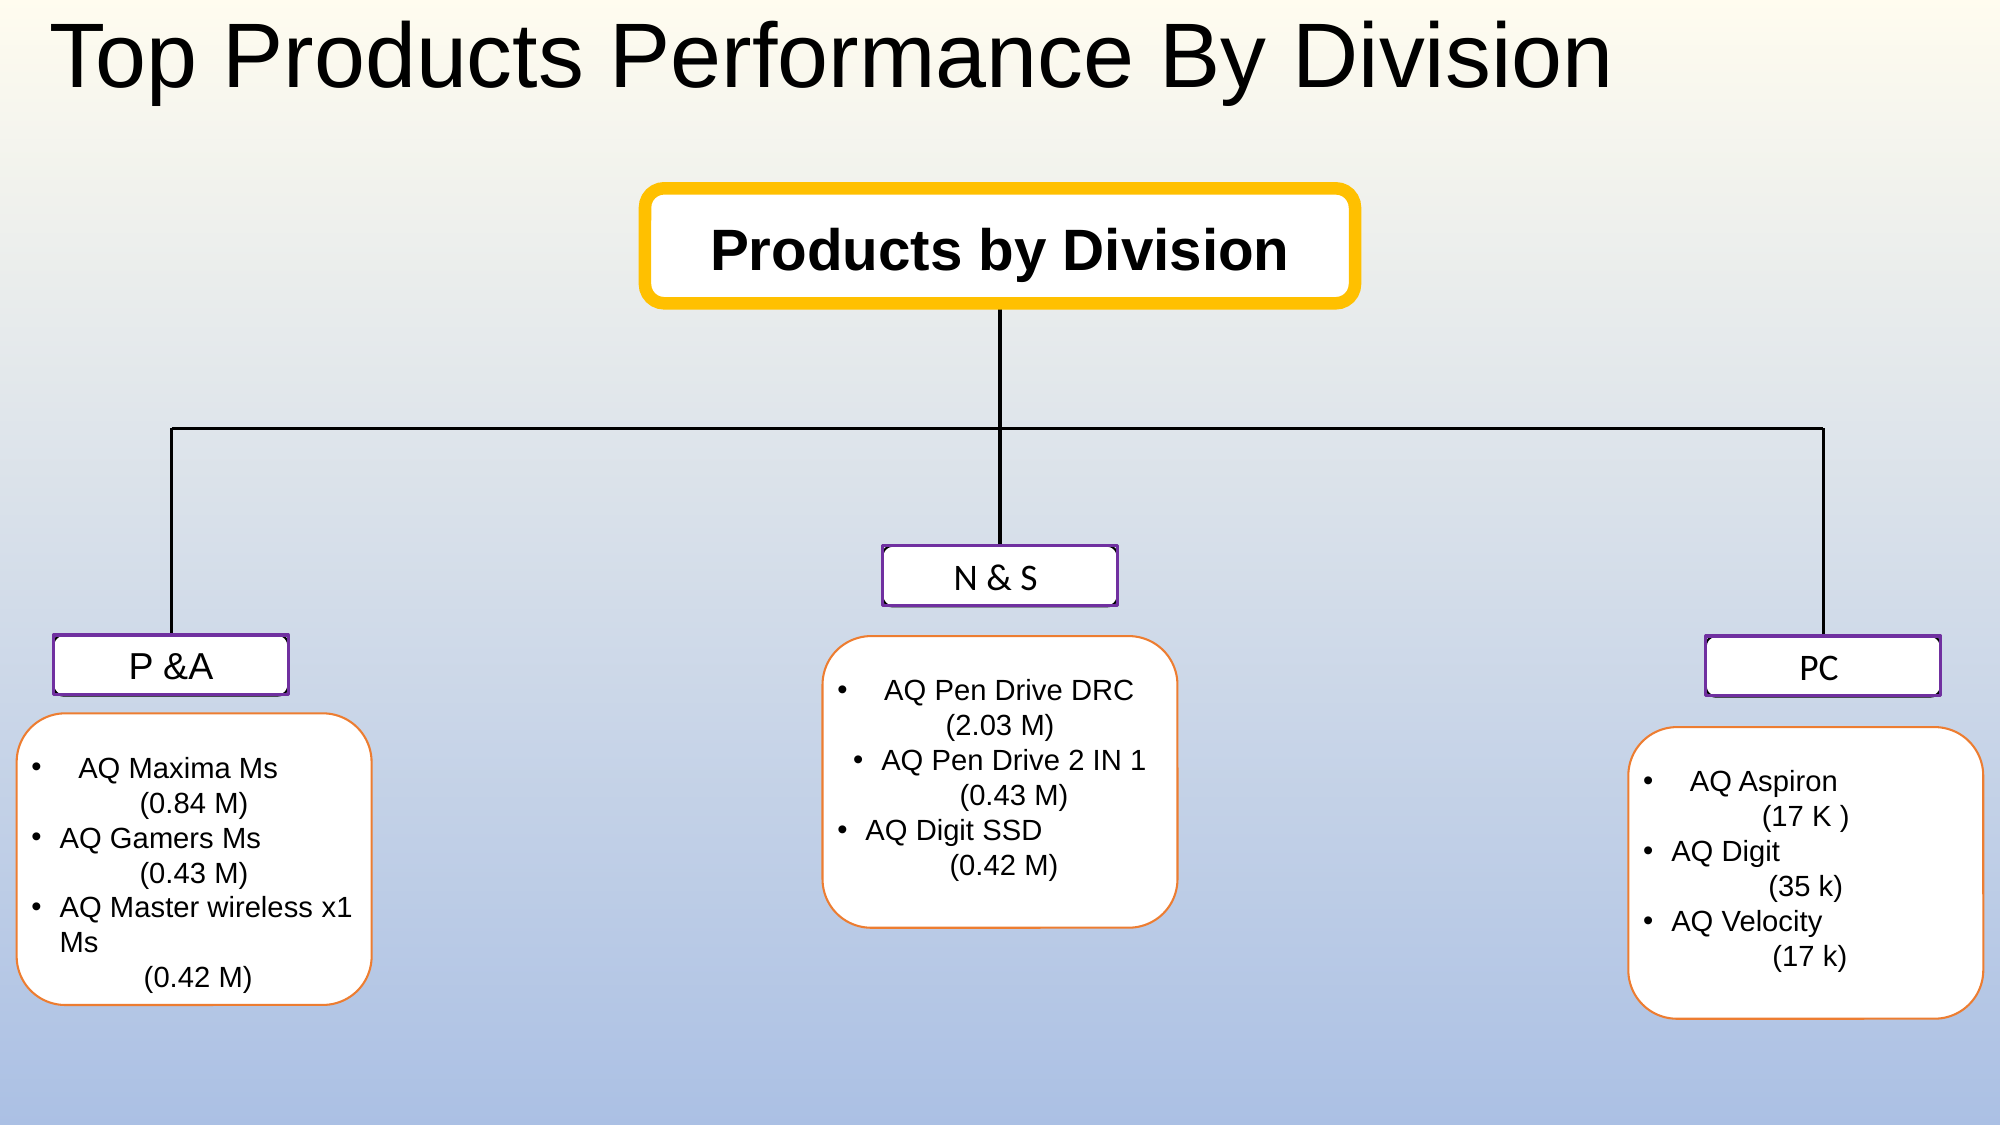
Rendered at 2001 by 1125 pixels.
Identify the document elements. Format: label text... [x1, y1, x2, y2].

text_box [1705, 635, 1941, 697]
text_box [643, 187, 1357, 303]
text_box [882, 545, 1118, 607]
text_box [1628, 727, 1984, 1019]
text_box Products by Division [645, 204, 1355, 290]
title Top Products Performance By Division [34, 0, 1707, 115]
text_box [16, 713, 372, 1005]
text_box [822, 636, 1178, 928]
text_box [53, 634, 289, 696]
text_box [171, 303, 1824, 635]
